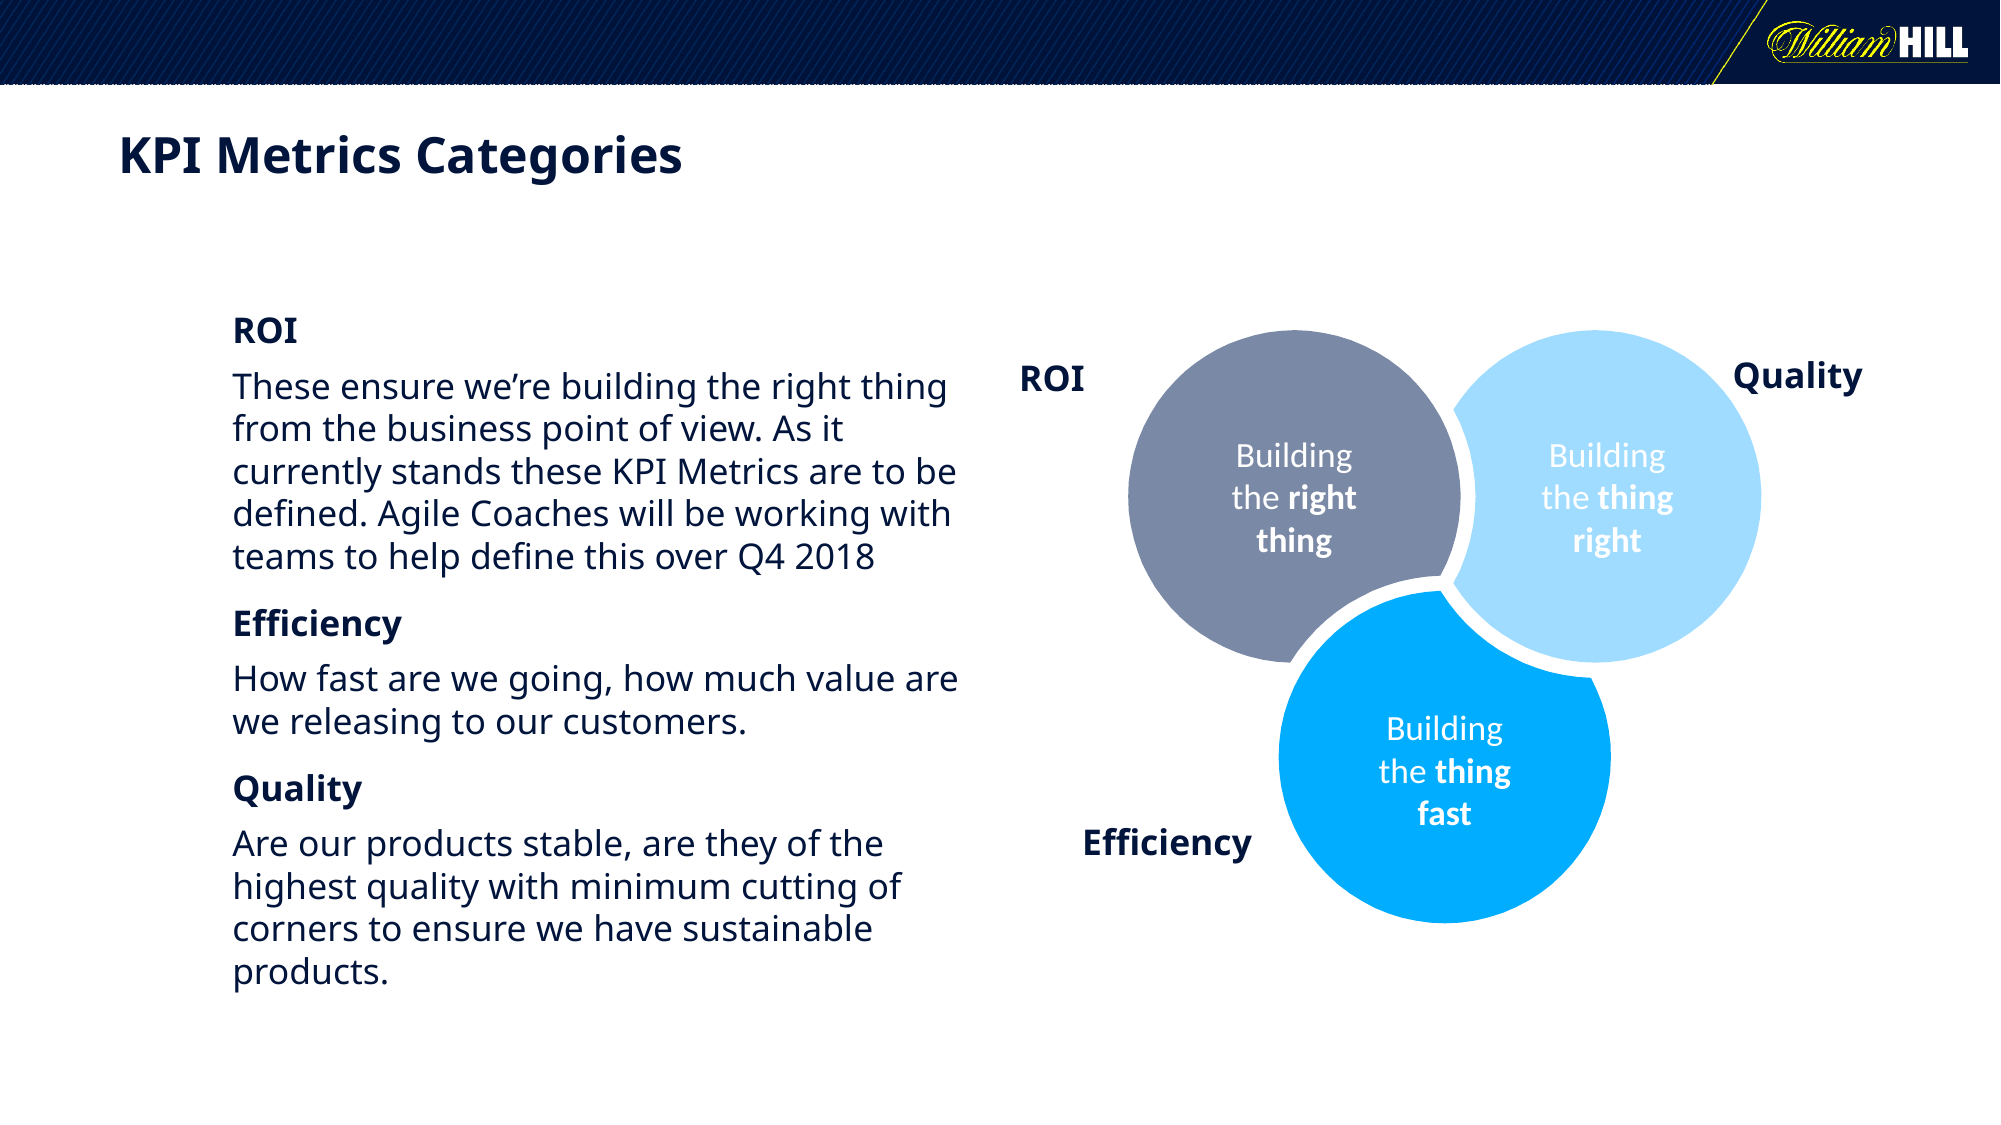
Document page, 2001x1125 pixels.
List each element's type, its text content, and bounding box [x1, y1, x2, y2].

text_box Efficiency [1080, 819, 1128, 867]
text_box Quality [1786, 353, 1885, 401]
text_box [1161, 320, 1786, 876]
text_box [1128, 330, 1762, 924]
title KPI Metrics Categories [118, 129, 1768, 278]
picture [0, 0, 1968, 85]
text_box ROI [1008, 355, 1096, 404]
list ROI These ensure we’re building the right thing from the business point of view. As it currently stands these KPI Metrics are to be defined. Agile Coaches will be working with teams to help define this over Q4 2018 Efficiency How fast are we going, how much value are we releasing to our customers. Quality Are our products stable, are they of the highest quality with minimum cutting of corners to ensure we have sustainable products. [232, 308, 971, 1012]
